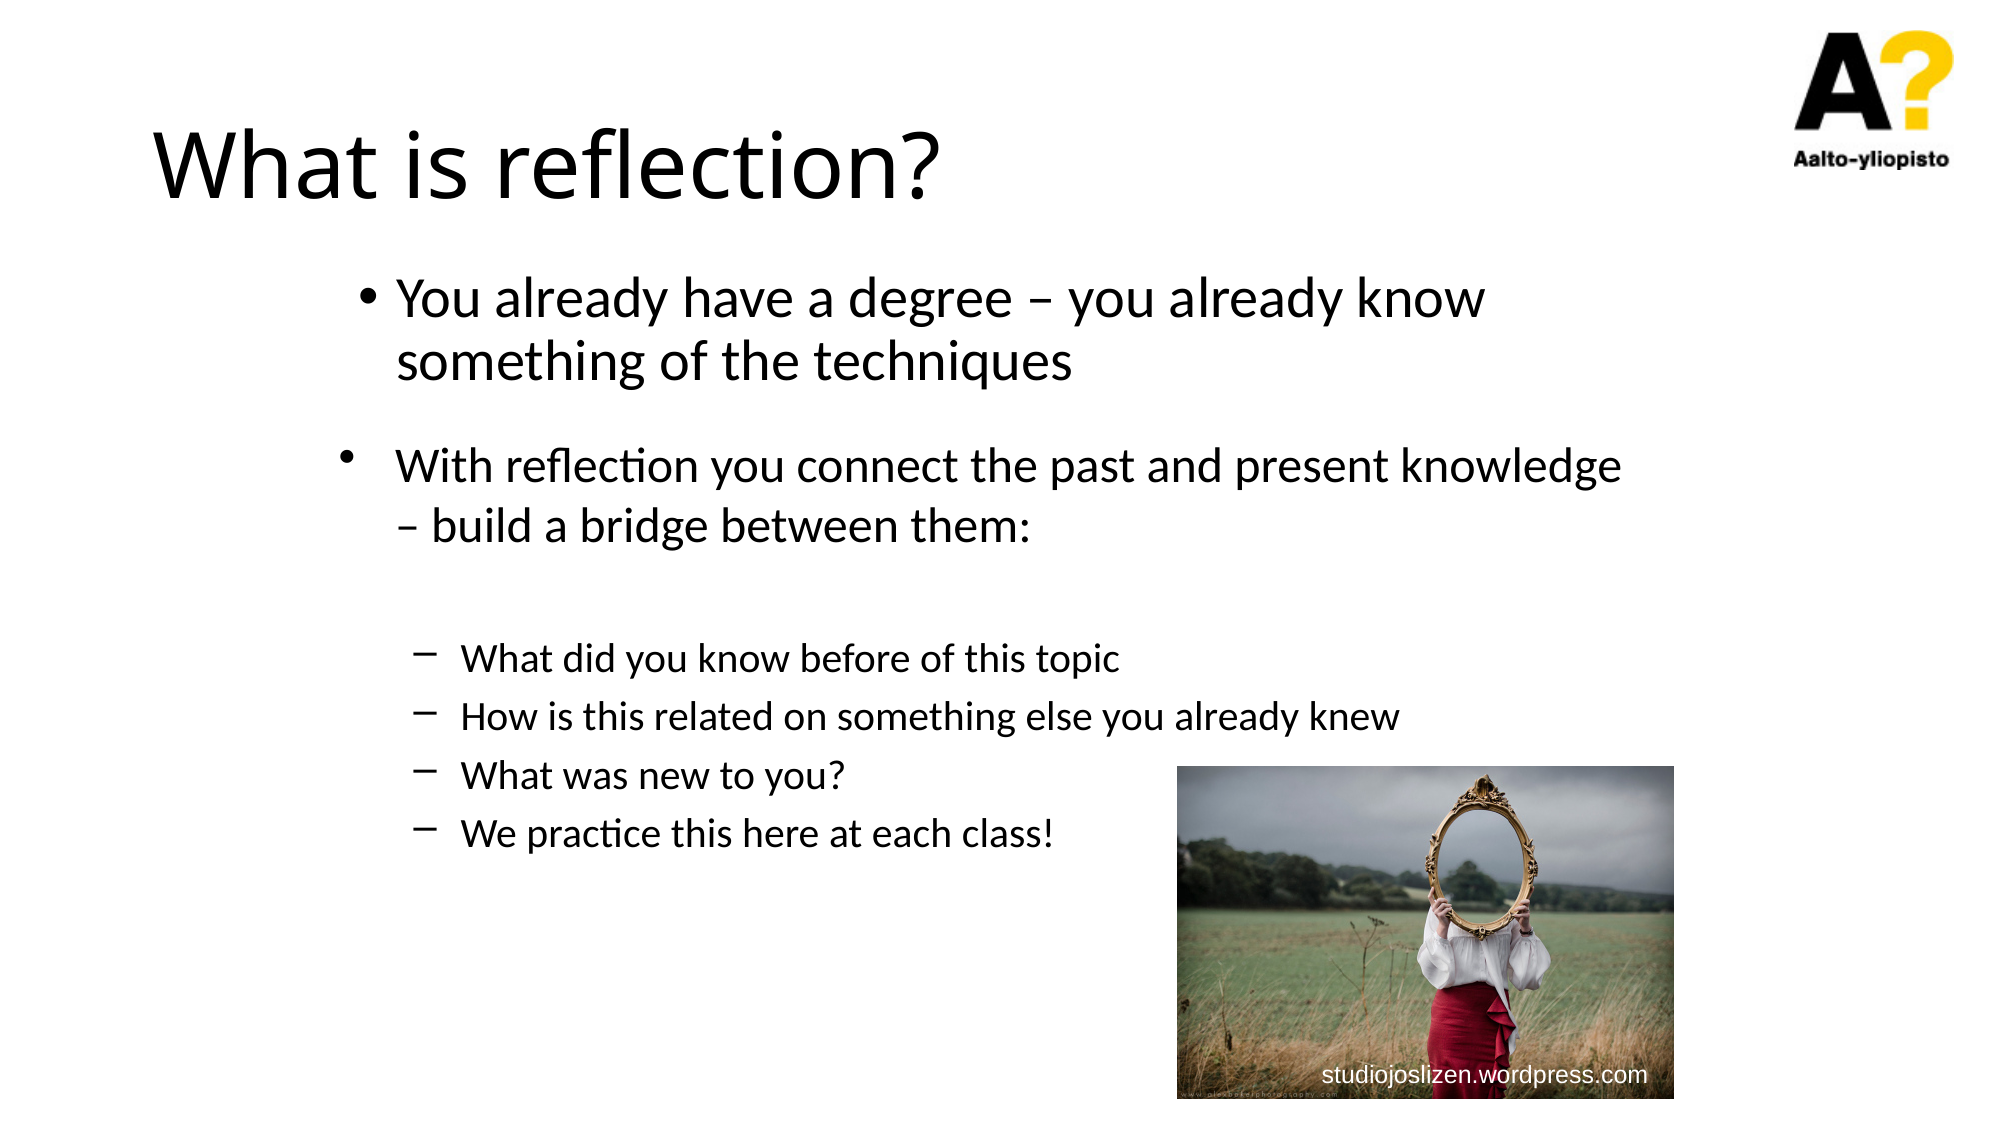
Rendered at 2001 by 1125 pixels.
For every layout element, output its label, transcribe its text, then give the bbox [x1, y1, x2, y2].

picture [1794, 30, 1954, 170]
title What is reflection? [137, 59, 1863, 278]
text_box With reflection you connect the past and present knowledge – build a bridge between them: What did you know before of this topic How is this related on something else you already knew What was new to you? We practice this here at each class! [338, 432, 1649, 1111]
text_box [1177, 766, 1674, 1099]
list You already have a degree – you already know something of the techniques [343, 259, 1654, 409]
